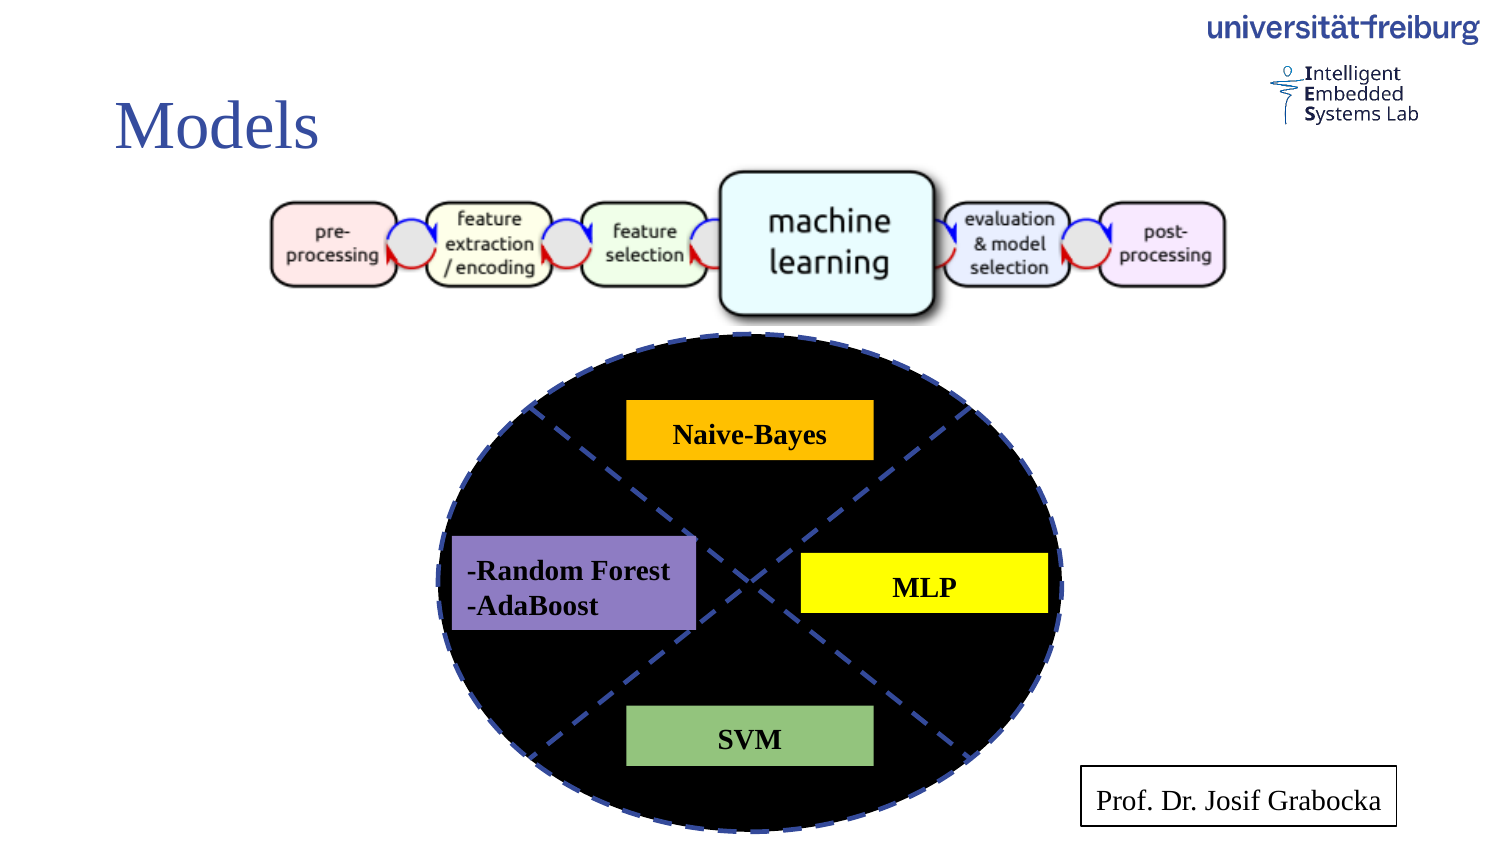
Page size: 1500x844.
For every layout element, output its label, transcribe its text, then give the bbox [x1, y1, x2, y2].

picture [1187, 0, 1500, 125]
text_box SVM [626, 705, 874, 766]
text_box -Random Forest -AdaBoost [451, 535, 697, 630]
text_box Prof. Dr. Josif Grabocka [1080, 765, 1397, 827]
text_box MLP [800, 552, 1049, 613]
text_box Naive-Bayes [626, 400, 874, 461]
title Models [103, 44, 1397, 208]
text_box [438, 335, 1062, 832]
picture [256, 154, 1244, 326]
